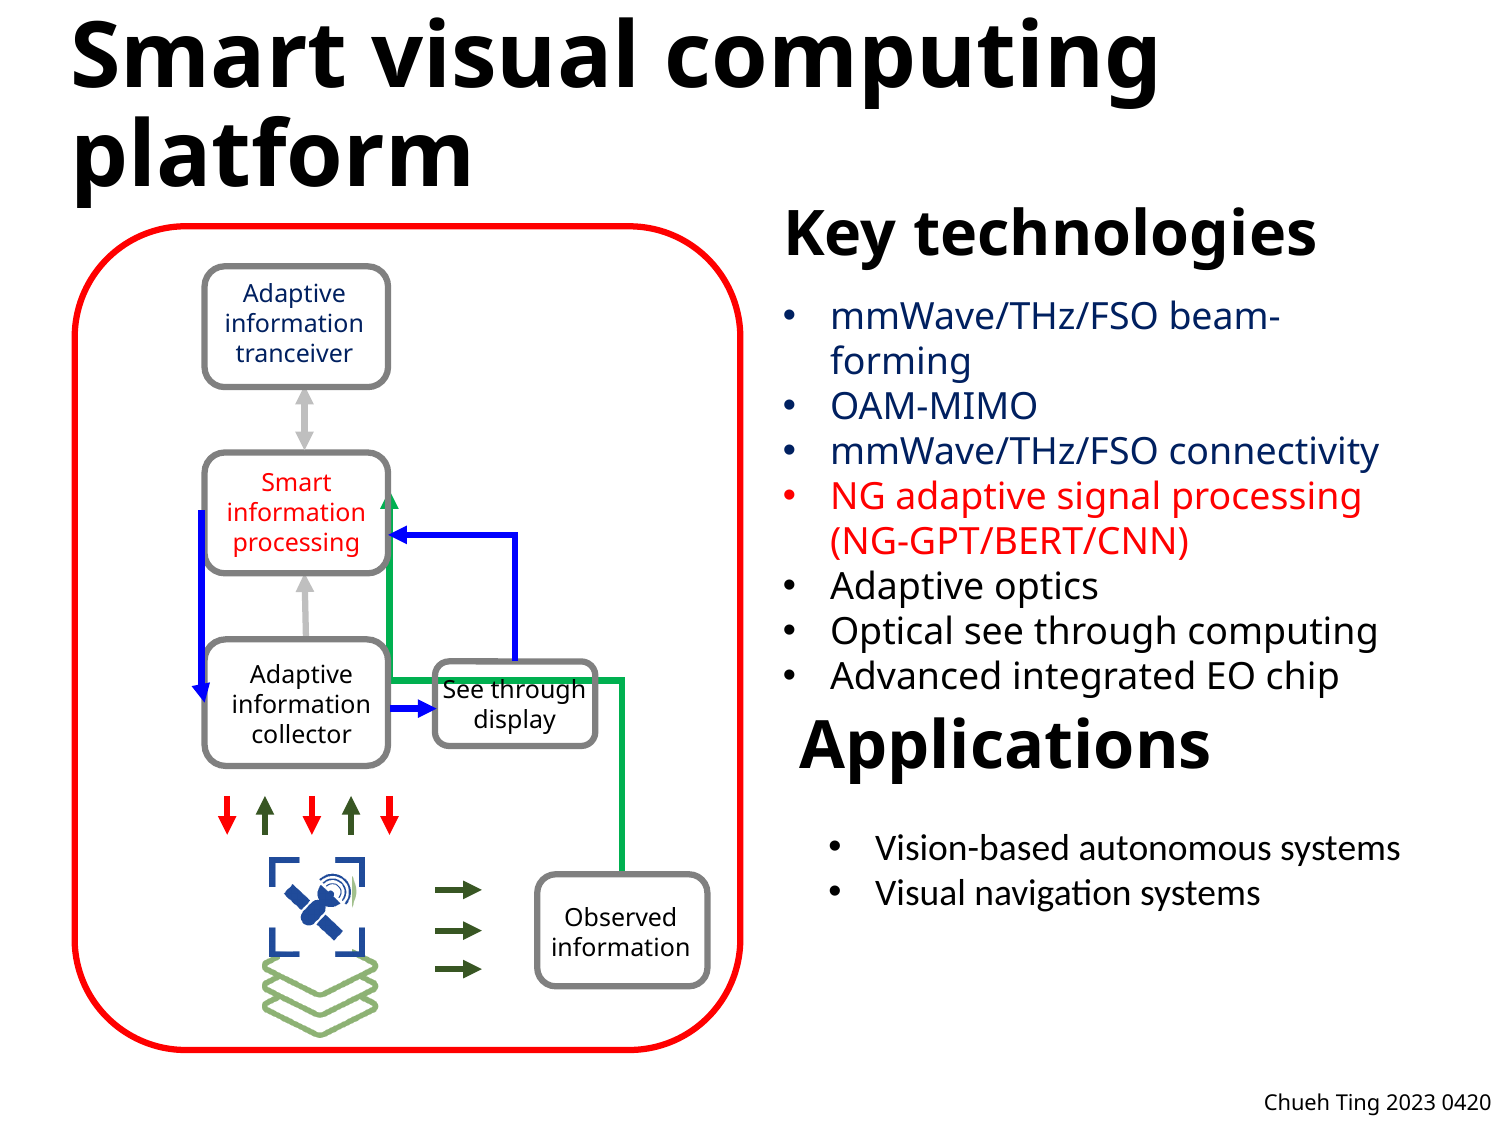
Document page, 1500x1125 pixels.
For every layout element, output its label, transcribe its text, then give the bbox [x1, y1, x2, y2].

text_box Chueh Ting 2023 0420 [1249, 1081, 1500, 1123]
title Smart visual computing platform [55, 0, 1445, 216]
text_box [74, 169, 1426, 1051]
